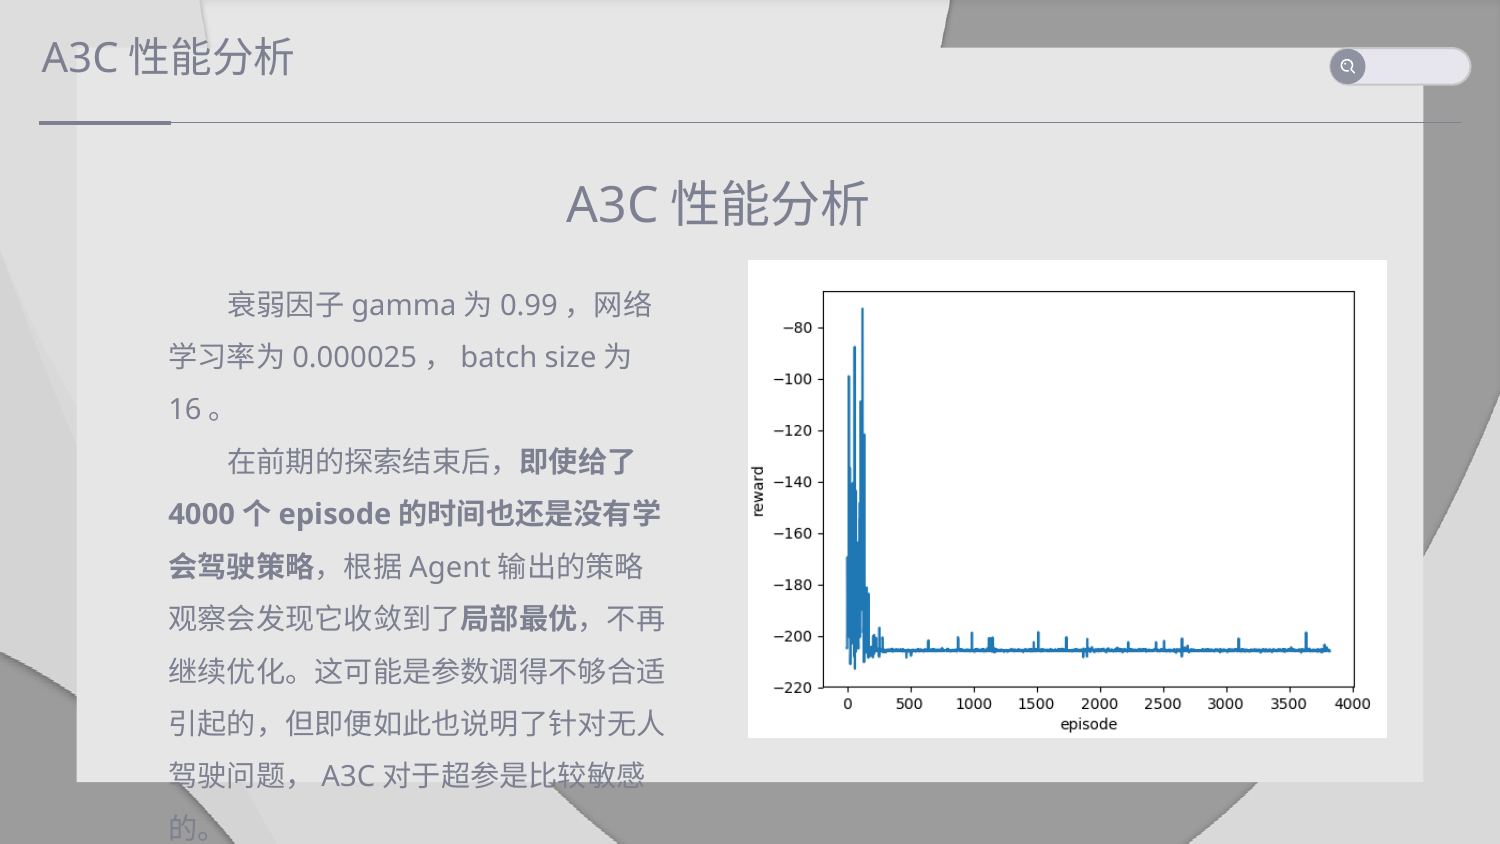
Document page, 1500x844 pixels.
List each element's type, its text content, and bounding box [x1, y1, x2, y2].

text_box A3C性能分析 [551, 164, 886, 240]
picture [0, 0, 1500, 844]
text_box 衰弱因子gamma为0.99，网络学习率为0.000025，batch size为16。 在前期的探索结束后，即使给了4000个episode的时间也还是没有学会驾驶策略，根据Agent输出的策略观察会发现它收敛到了局部最优，不再继续优化。这可能是参数调得不够合适引起的，但即便如此也说明了针对无人驾驶问题，A3C对于超参是比较敏感的。 [153, 260, 686, 844]
picture [748, 260, 1387, 738]
text_box A3C性能分析 [26, 23, 311, 88]
